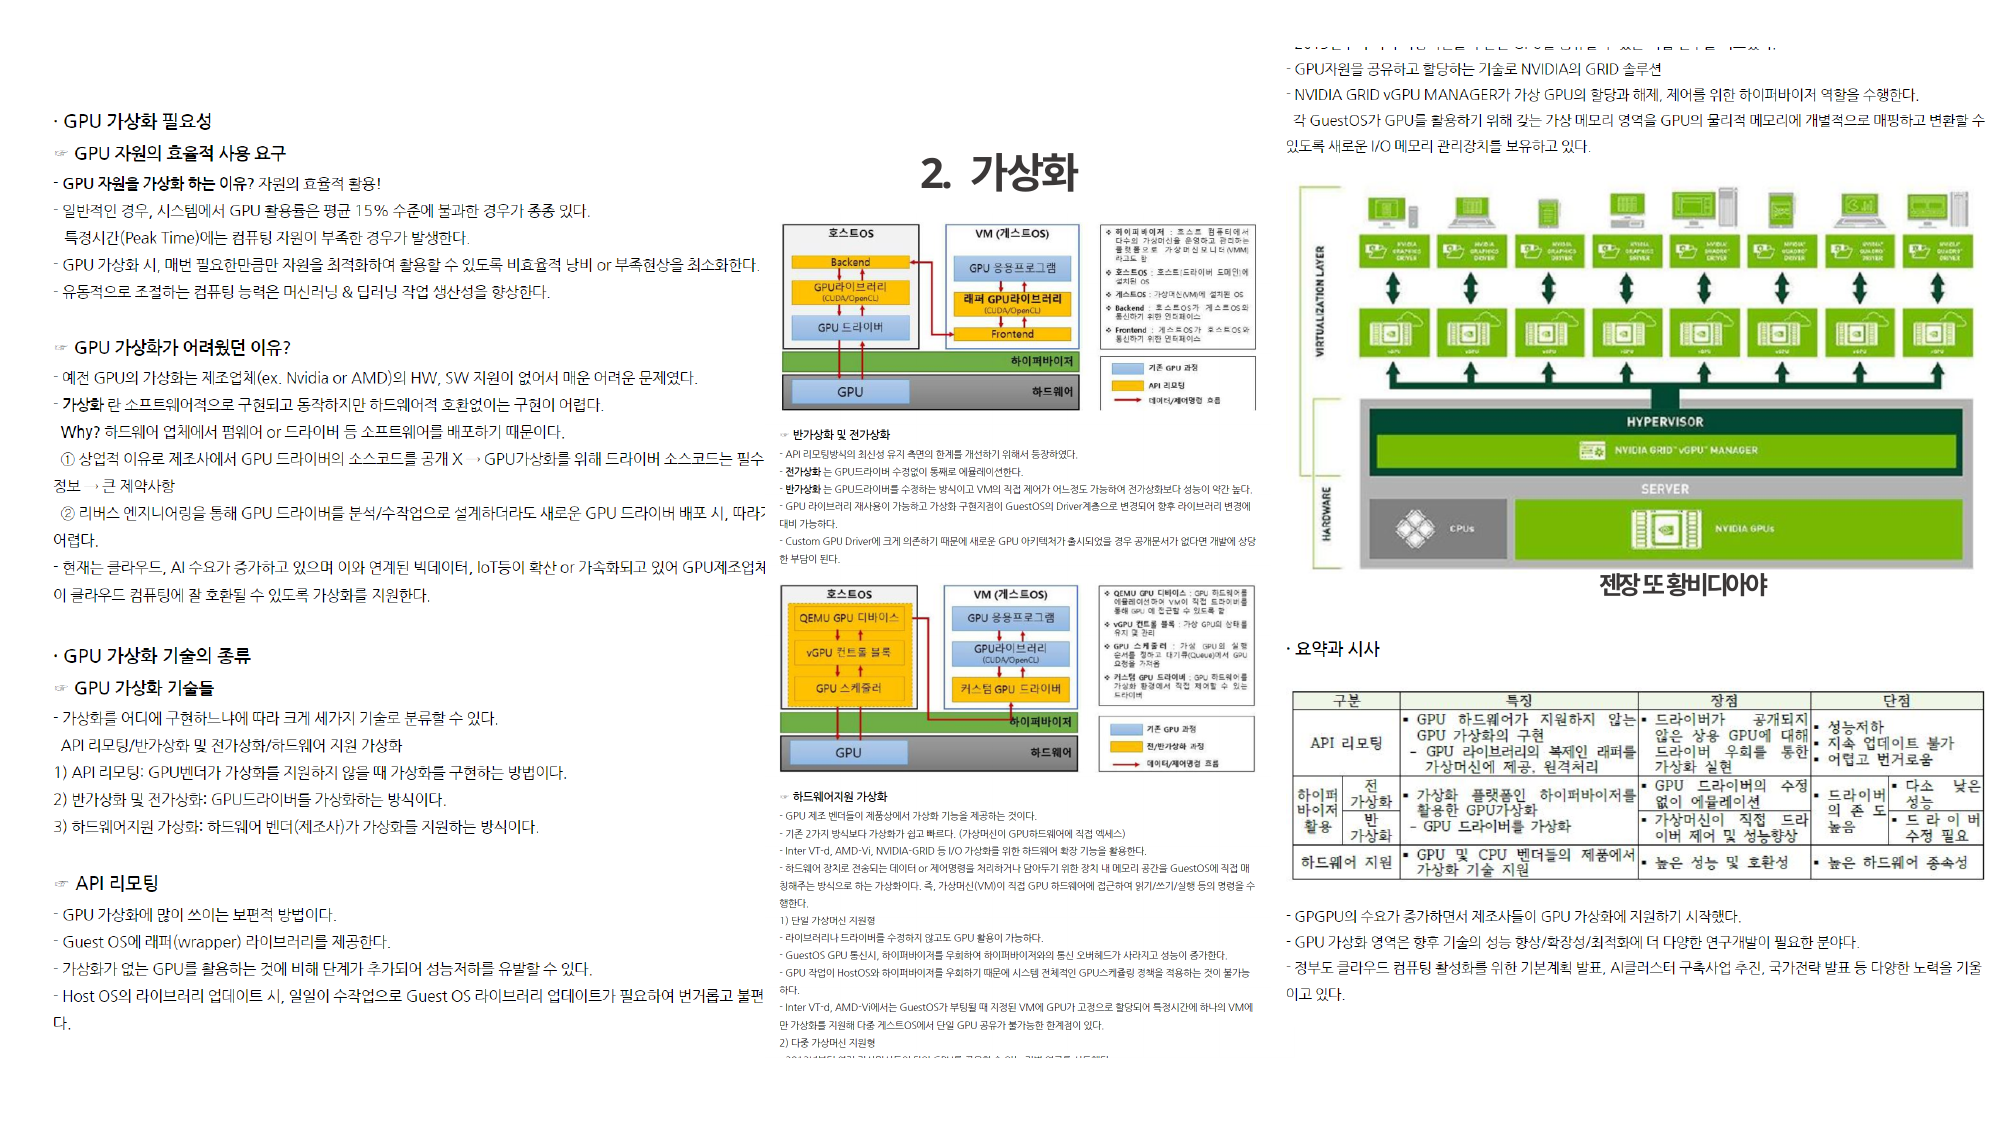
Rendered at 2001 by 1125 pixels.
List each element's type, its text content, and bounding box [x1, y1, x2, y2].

picture [26, 47, 2000, 1058]
text_box 2. 가상화 [905, 139, 1095, 204]
